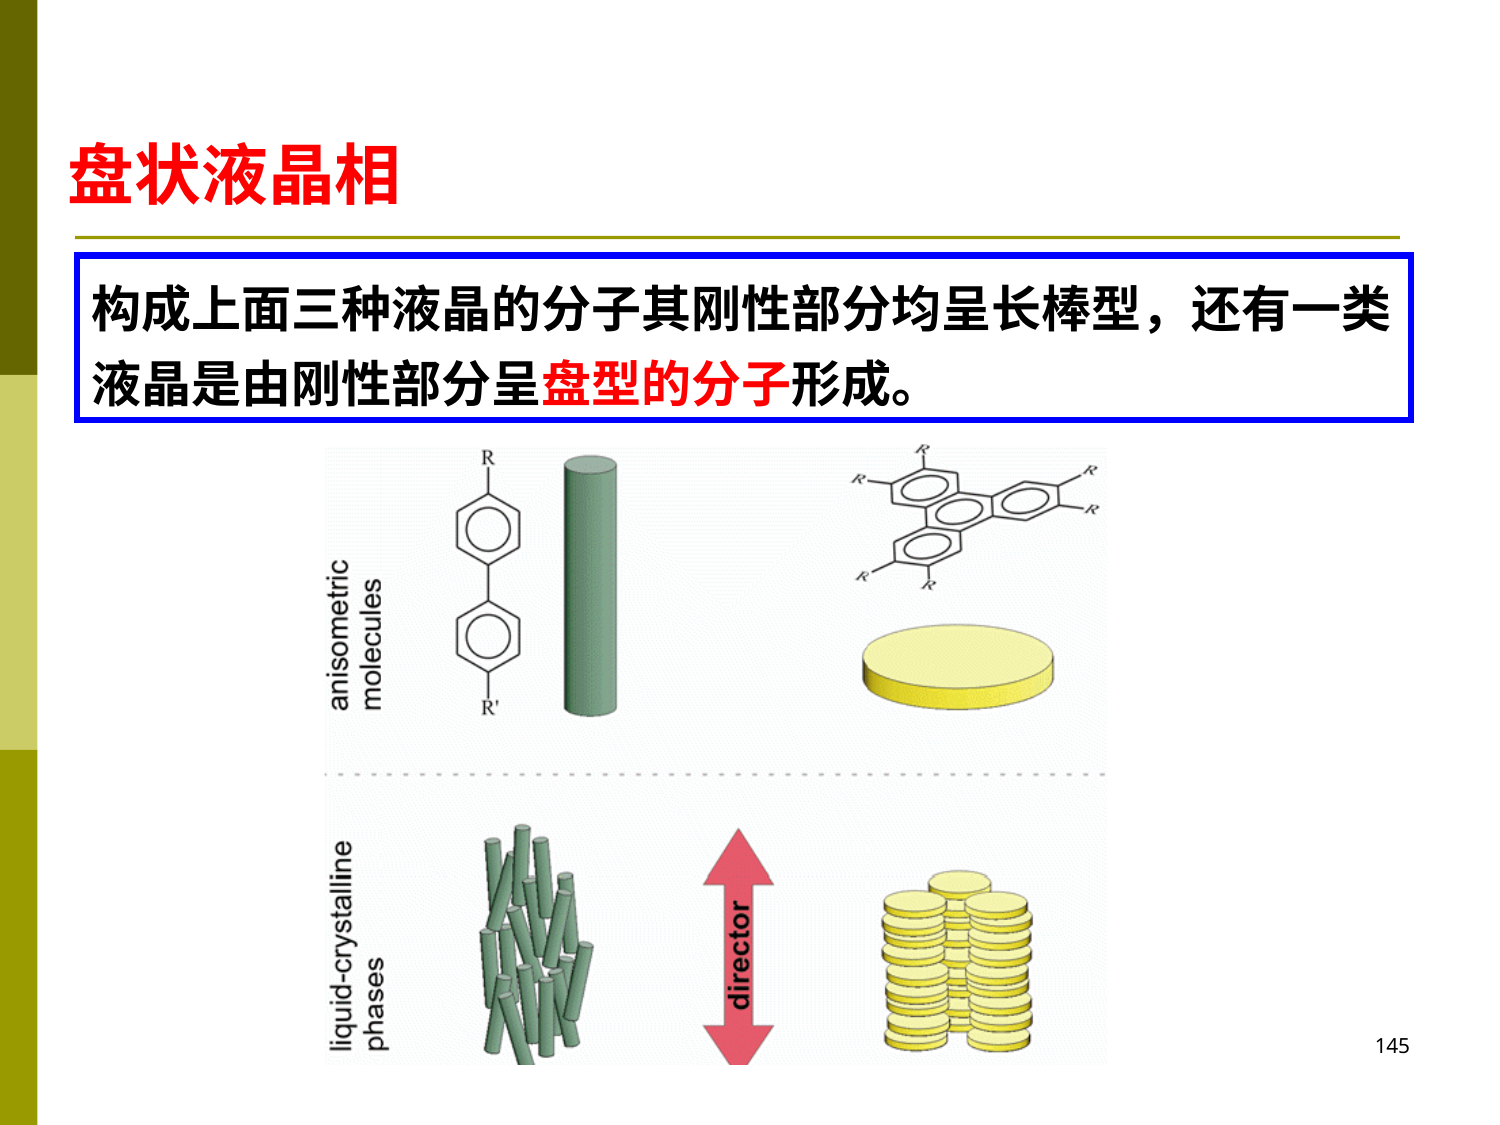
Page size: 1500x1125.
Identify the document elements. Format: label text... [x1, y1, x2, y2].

slide_number 145 [1074, 1025, 1425, 1100]
text_box 构成上面三种液晶的分子其刚性部分均呈长棒型，还有一类液晶是由刚性部分呈盘型的分子形成。 [76, 255, 1412, 421]
picture [324, 444, 1108, 1065]
text_box 盘状液晶相 [53, 125, 1187, 221]
